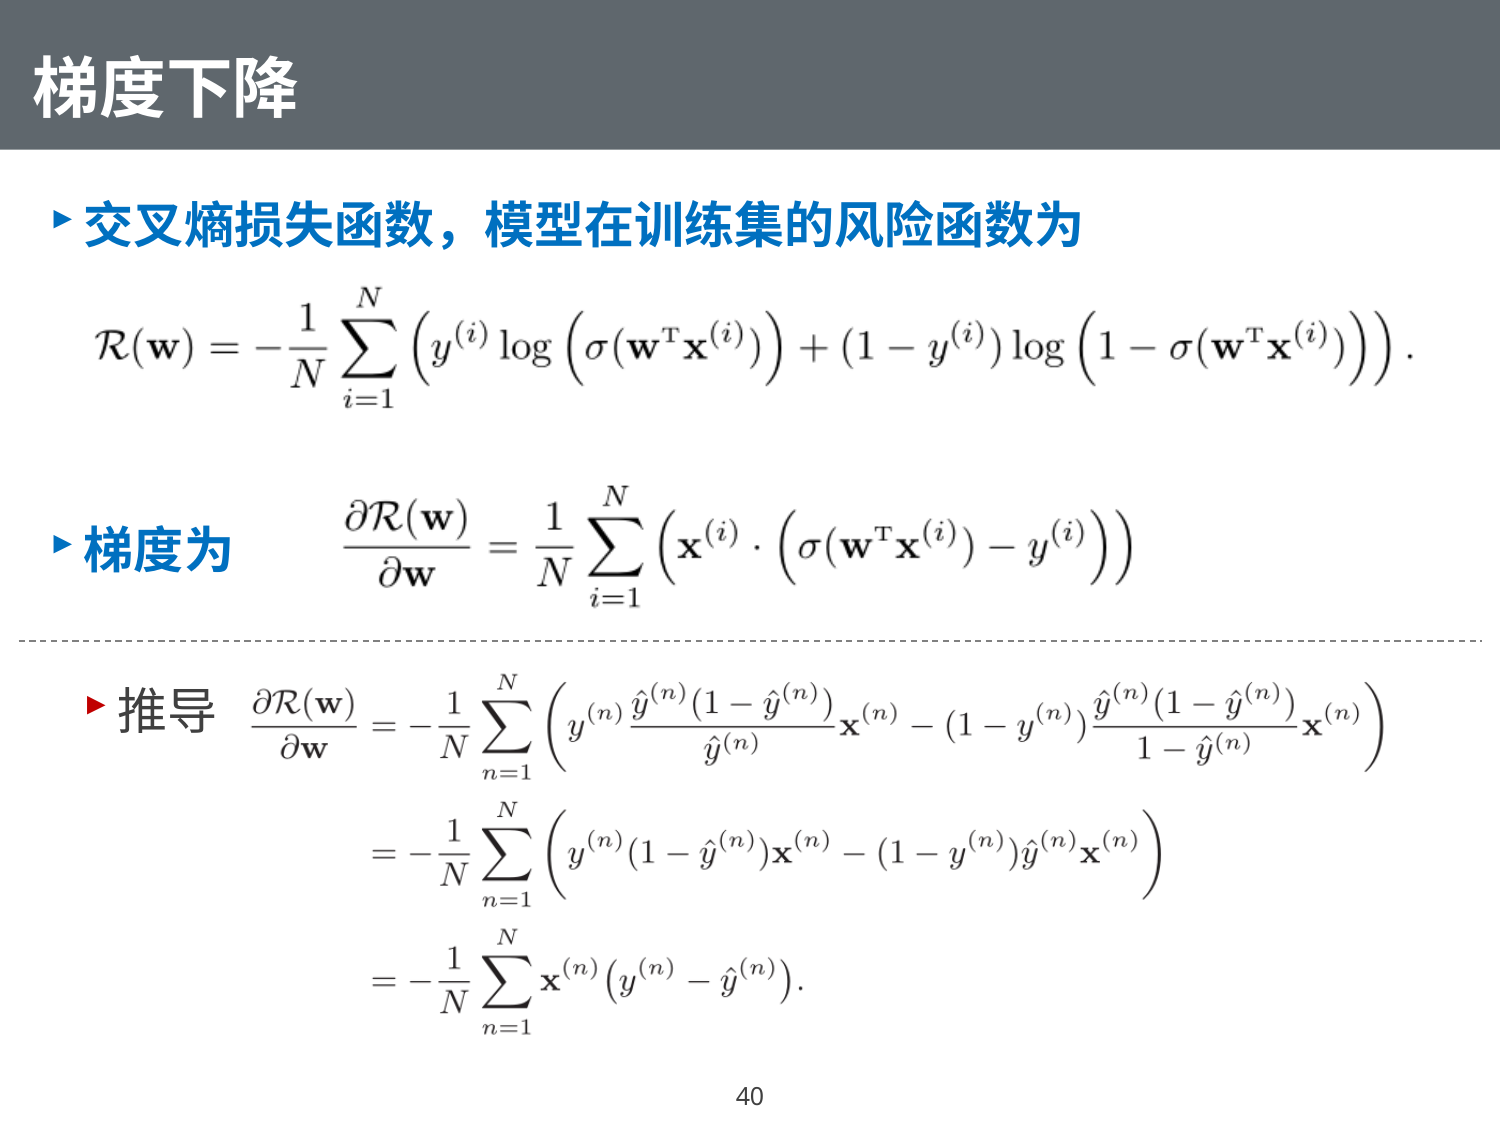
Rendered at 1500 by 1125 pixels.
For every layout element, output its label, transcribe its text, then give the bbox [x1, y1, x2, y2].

title 梯度下降 [17, 16, 1483, 134]
picture [86, 279, 1450, 417]
picture [240, 652, 1402, 1055]
list 交叉熵损失函数，模型在训练集的风险函数为 梯度为 推导 [35, 173, 1500, 1043]
picture [319, 475, 1180, 622]
